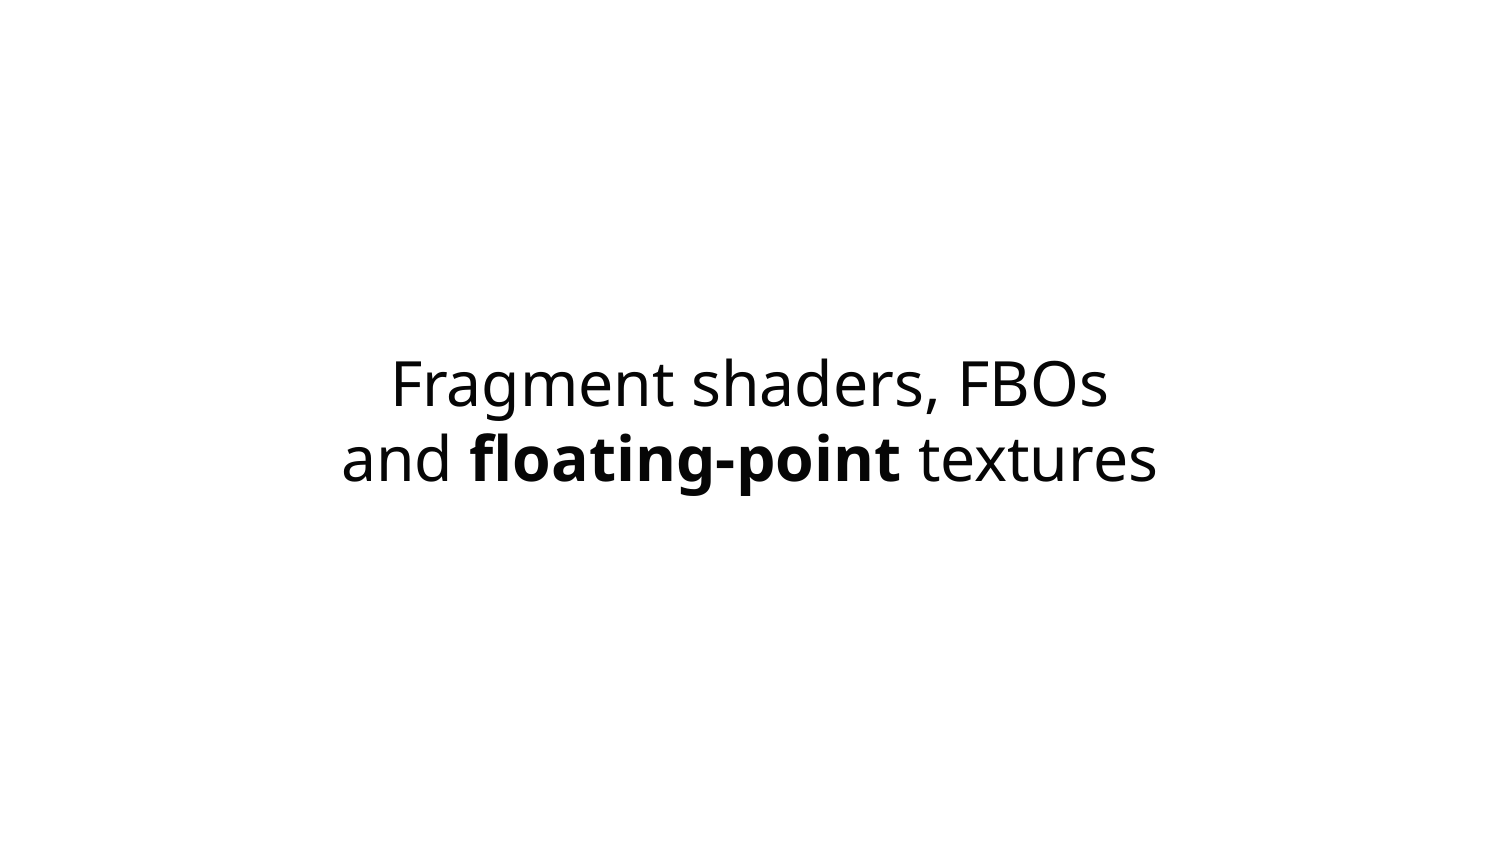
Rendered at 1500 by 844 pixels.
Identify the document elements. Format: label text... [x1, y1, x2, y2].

title Fragment shaders, FBOs and floating-point textures [54, 329, 1445, 515]
